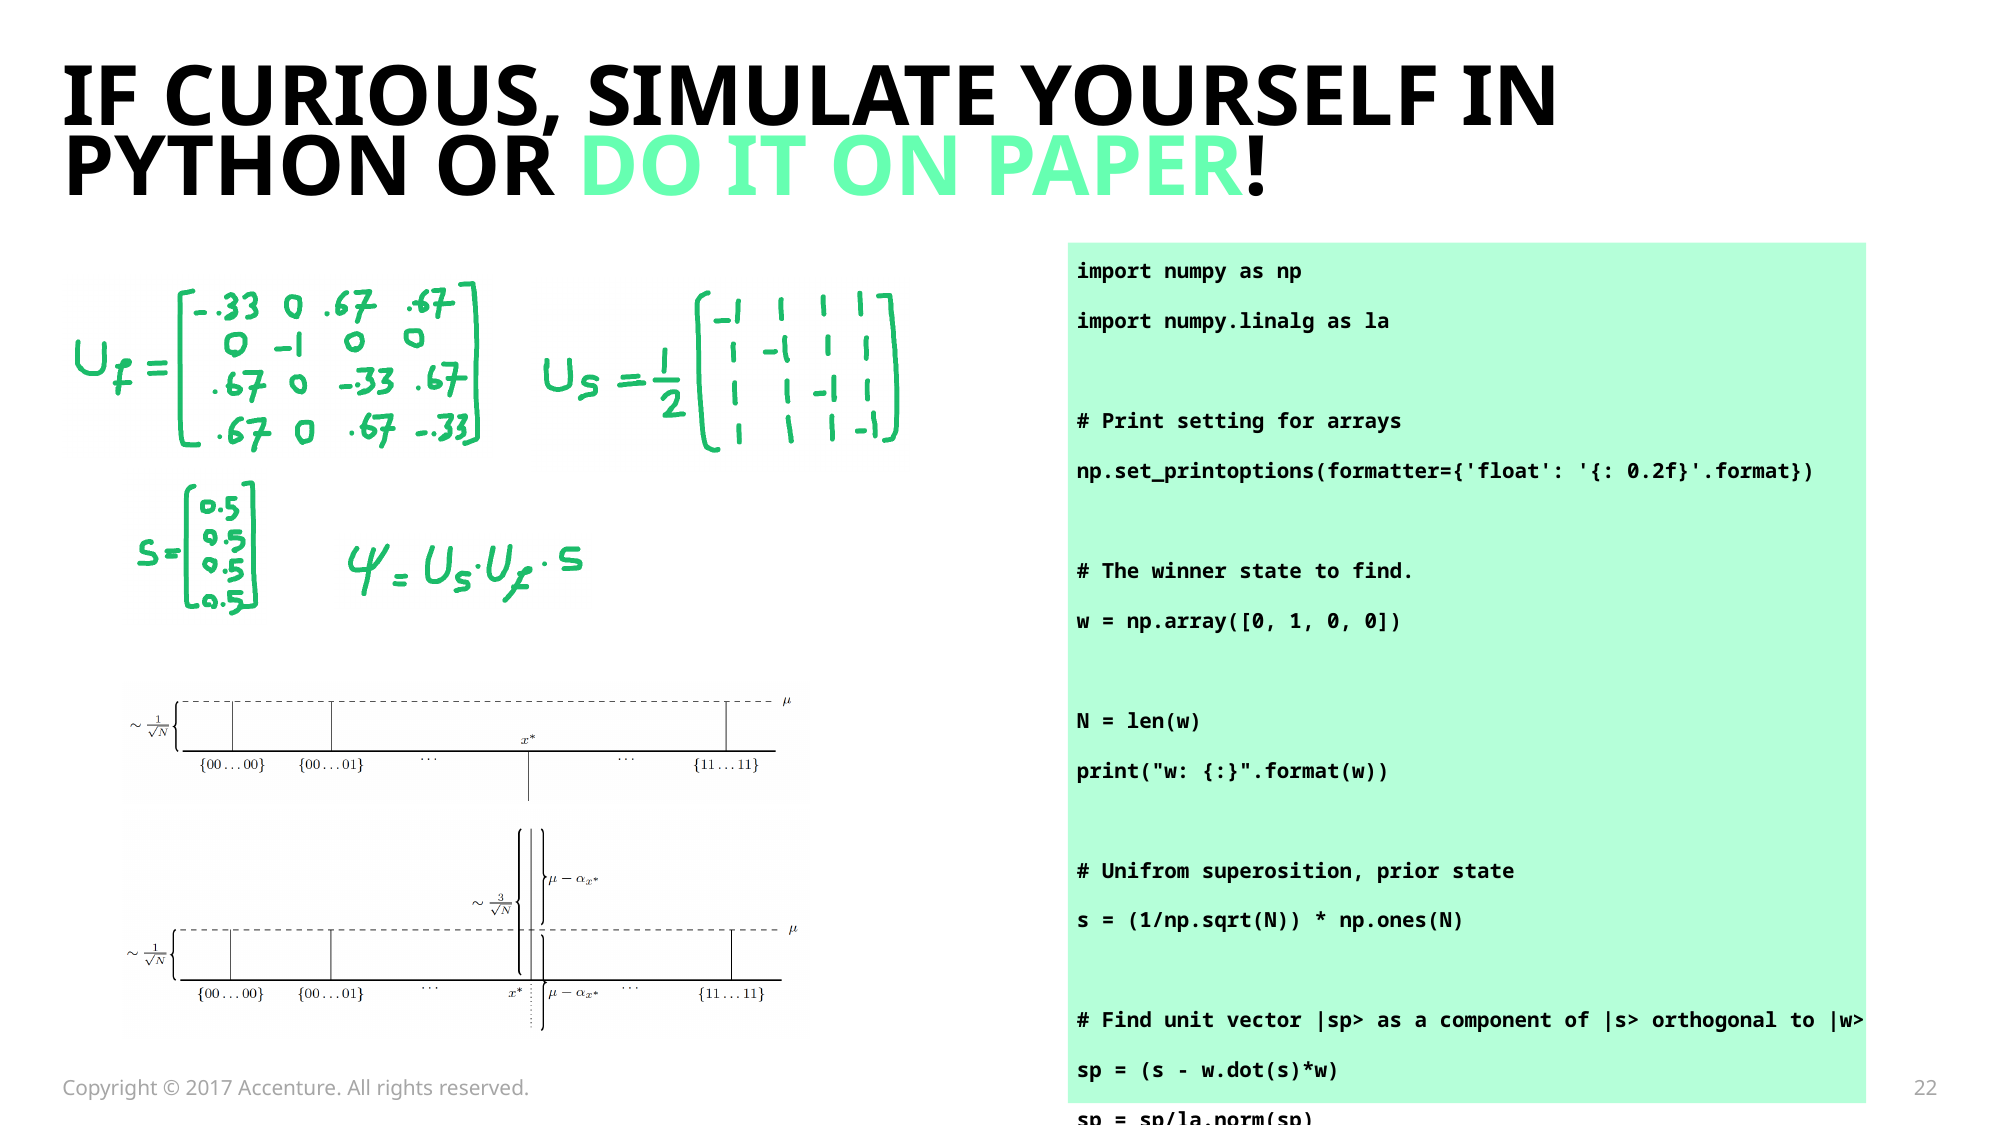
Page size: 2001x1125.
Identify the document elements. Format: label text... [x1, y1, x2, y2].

picture [122, 681, 810, 804]
list ﻿import numpy as np import numpy.linalg as la # Print setting for arrays np.set_printoptions(formatter={'float': '{: 0.2f}'.format}) # The winner state to find. w = np.array([0, 1, 0, 0]) N = len(w) print("w: {:}".format(w)) # Unifrom superosition, prior state s = (1/np.sqrt(N)) * np.ones(N) # Find unit vector |sp> as a component of |s> orthogonal to |w> sp = (s - w.dot(s)*w) sp = sp/la.norm(sp) print("sp: {:}".format(sp)) # Reflection about sp (inversion) Uf = np.array(2*np.outer(sp,sp) - np.eye(N)) print("Uf: {:}".format(Uf)) # Reflection about s (about average) Us = np.array(2*np.outer(s,s)-np.eye(N)) print("Us: {:}".format(Us)) Psi2 = Uf.dot(s) print("Uf.s: {:}".format(Psi2)) result = Us.dot(Psi2) print("Result: {:}".format(result)) [1067, 242, 1867, 1104]
picture [531, 277, 910, 472]
picture [122, 809, 810, 1039]
title If curious, simulate yourself in python or do it on paper! [62, 62, 1867, 225]
slide_number 22 [1887, 1069, 1938, 1104]
picture [62, 274, 493, 458]
picture [334, 533, 591, 609]
footer Copyright © 2017 Accenture. All rights reserved. [62, 1069, 1000, 1104]
picture [122, 468, 267, 625]
